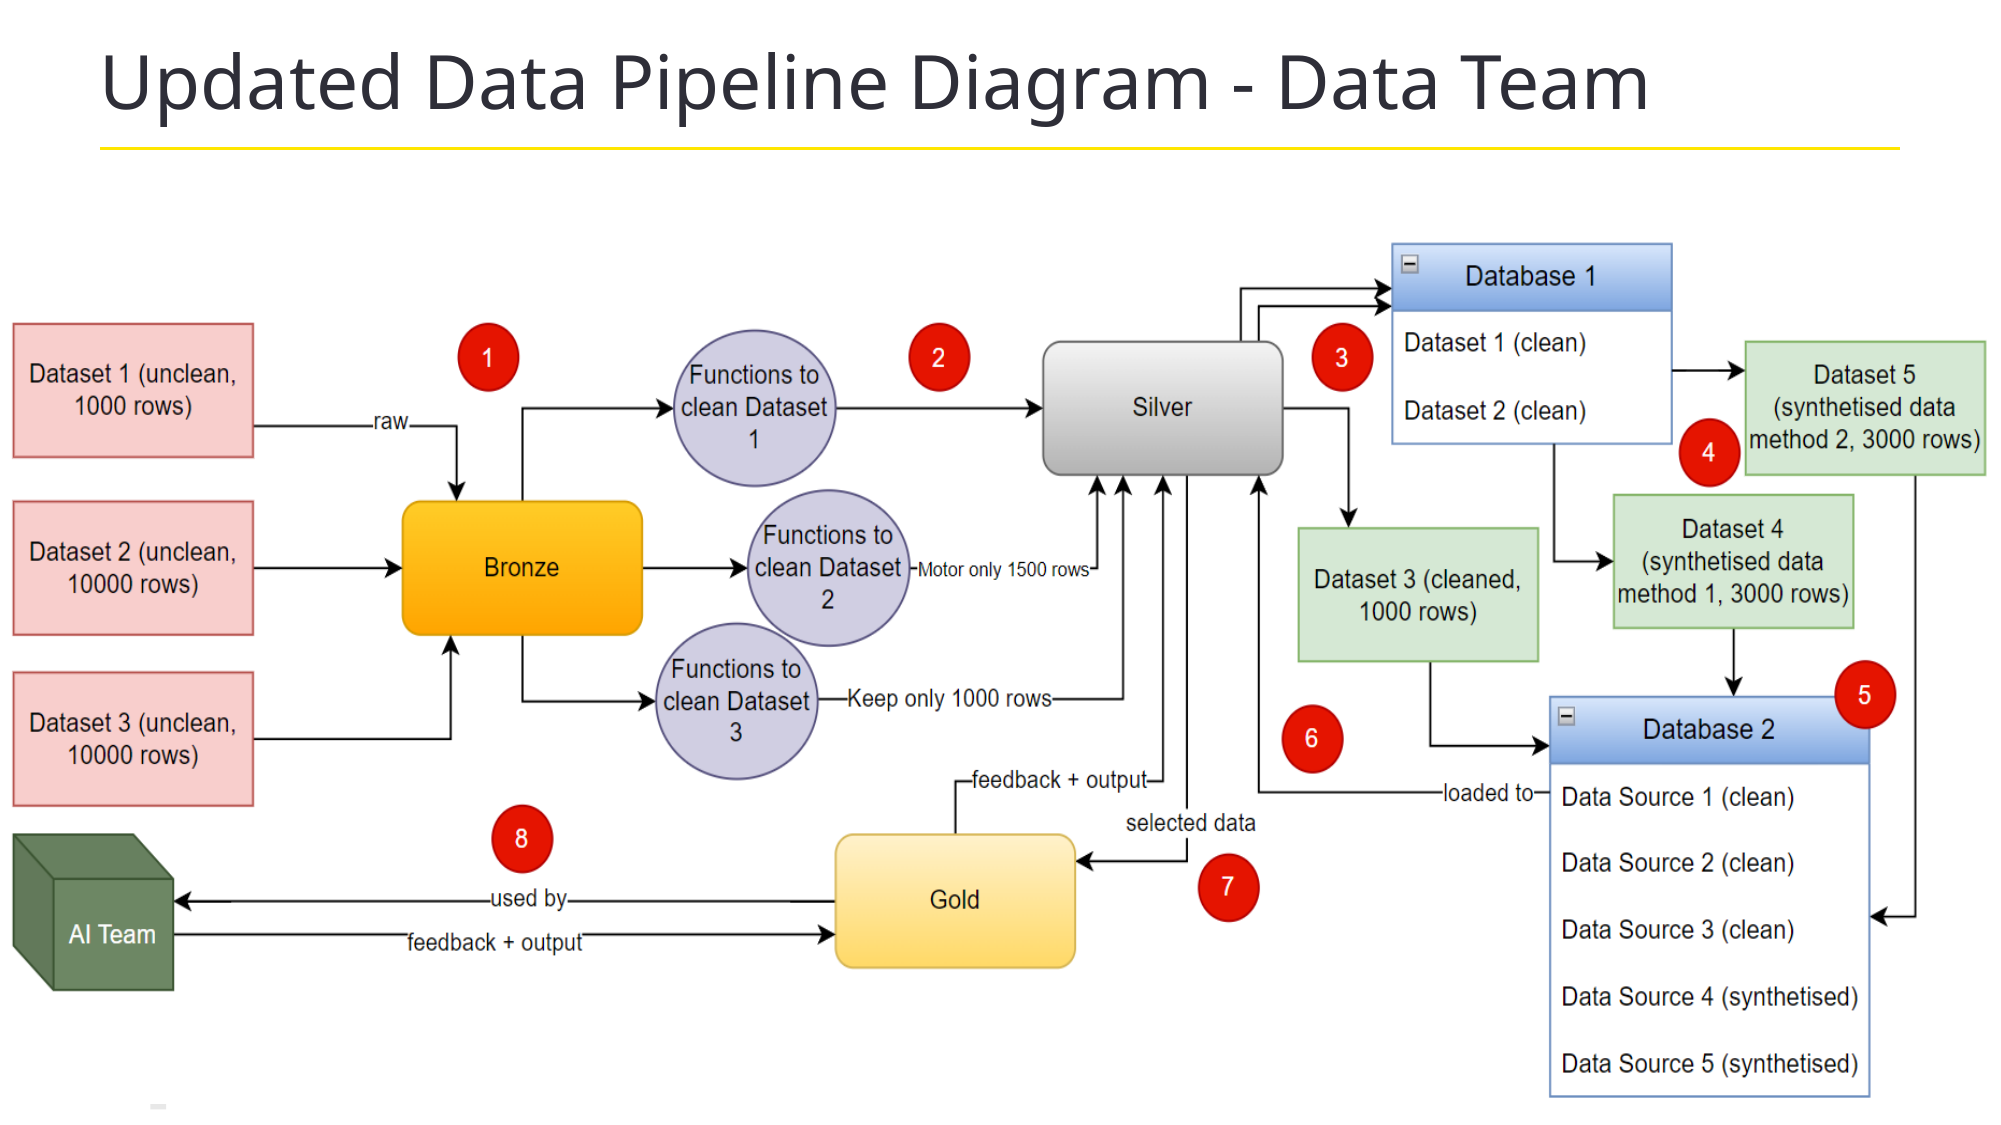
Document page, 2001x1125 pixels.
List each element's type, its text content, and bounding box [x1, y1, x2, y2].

text_box [99, 146, 593, 234]
picture [7, 237, 1993, 1105]
title Updated Data Pipeline Diagram - Data Team [99, 34, 1900, 147]
